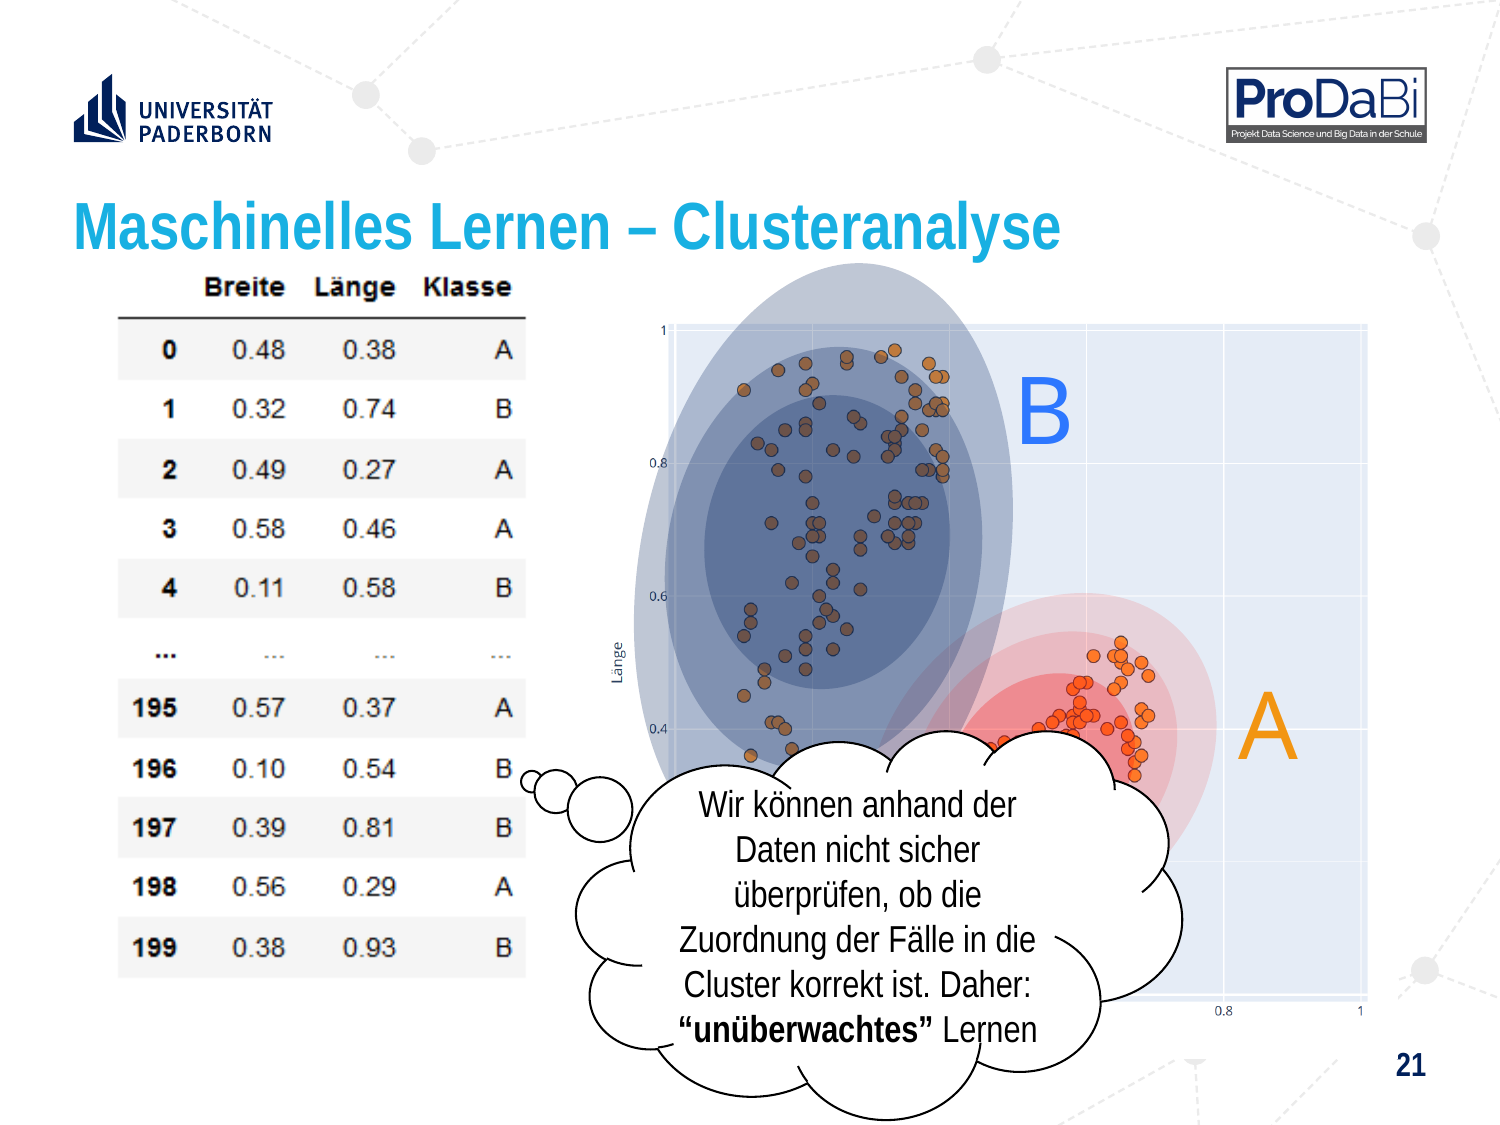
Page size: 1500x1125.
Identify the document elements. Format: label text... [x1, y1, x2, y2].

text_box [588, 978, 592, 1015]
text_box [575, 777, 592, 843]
text_box Maschinelles Lernen – Clusteranalyse [73, 190, 1426, 362]
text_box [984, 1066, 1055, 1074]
picture [597, 297, 1398, 1059]
picture [1226, 67, 1427, 143]
text_box Wir können anhand der Daten nicht sicher überprüfen, ob die Zuordnung der Fälle in die Cluster korrekt ist. Daher: “unüberwachtes” Lernen [670, 1066, 976, 1122]
slide_number 21 [1308, 1042, 1427, 1091]
picture [109, 268, 570, 1003]
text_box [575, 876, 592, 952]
